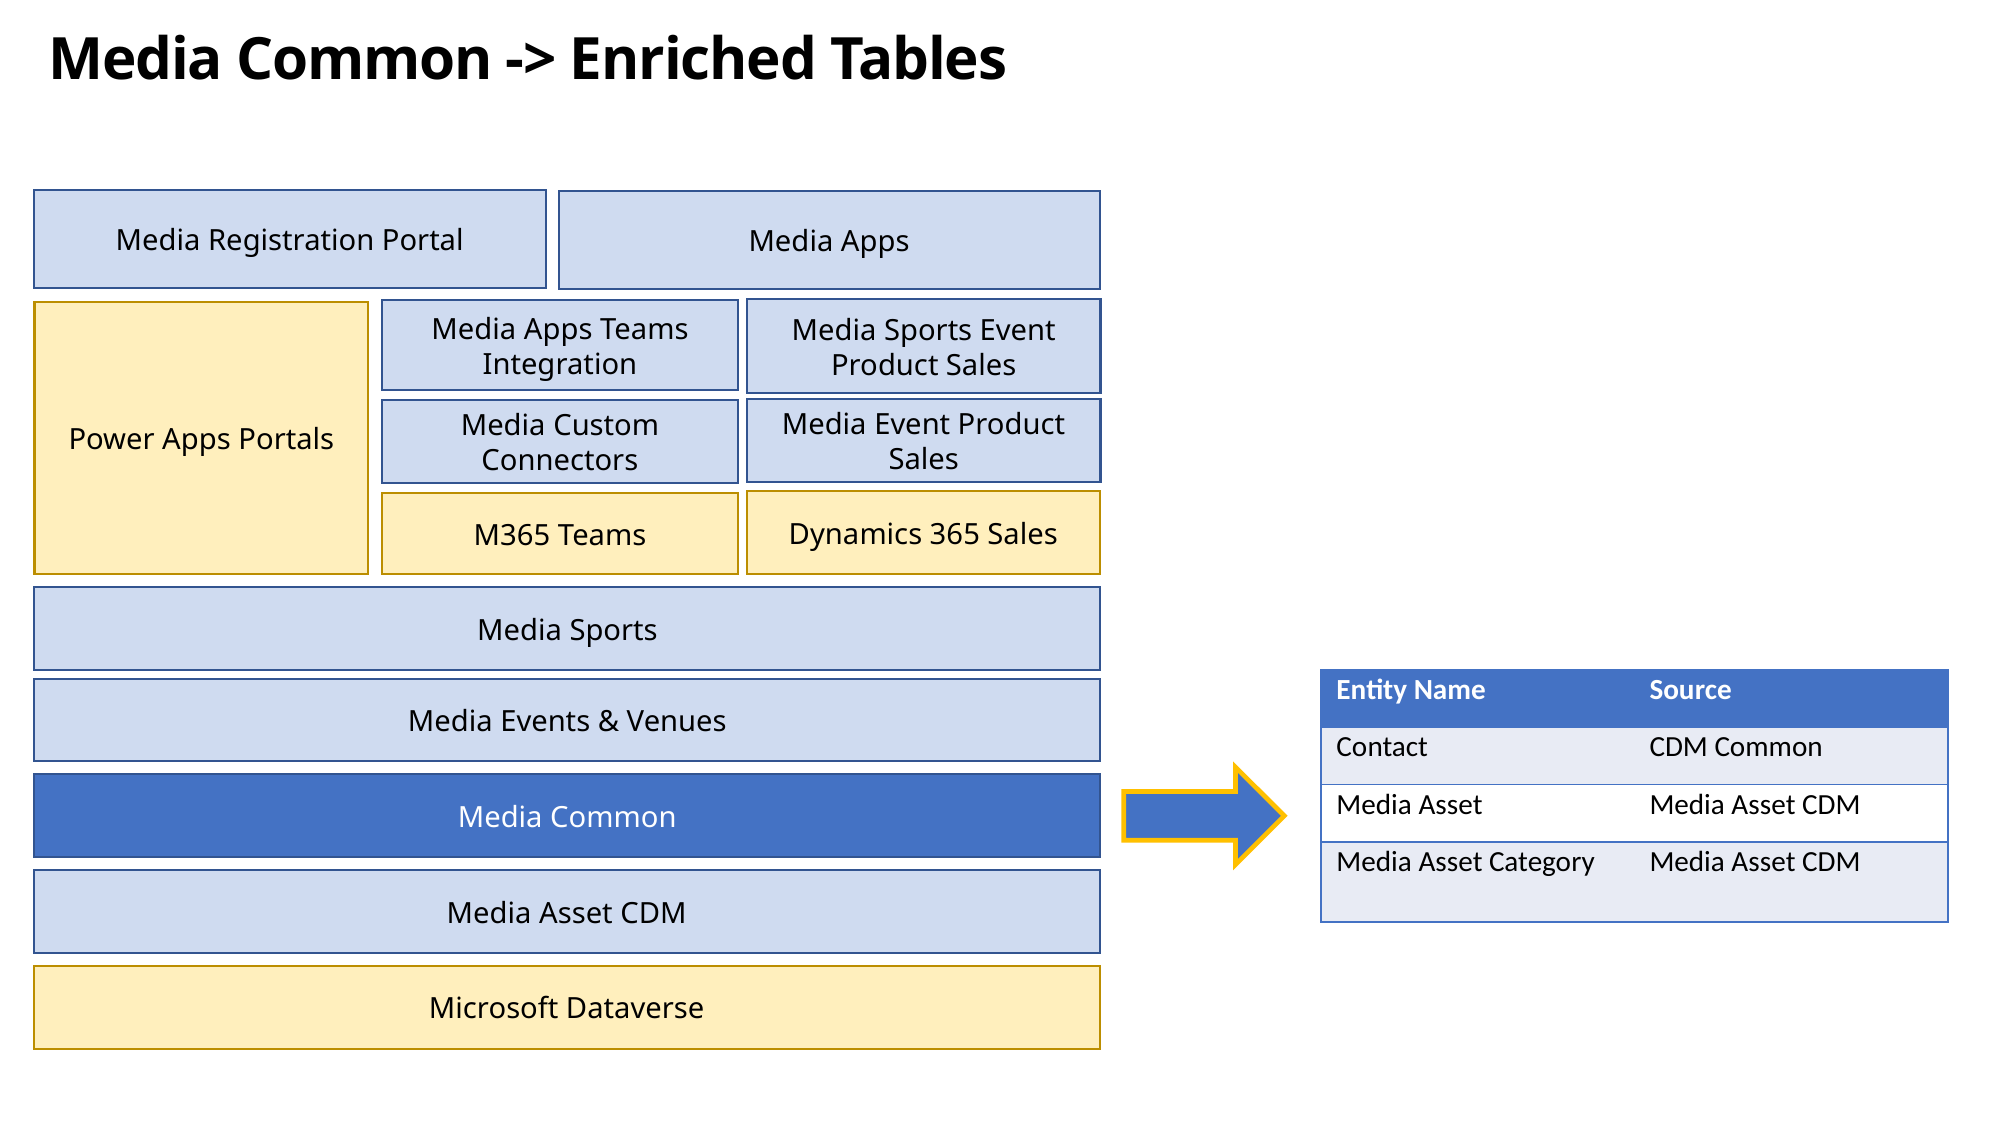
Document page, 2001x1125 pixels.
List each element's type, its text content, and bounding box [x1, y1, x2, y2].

text_box Media Common -> Enriched Tables [33, 13, 1401, 99]
table_cell Media Asset CDM [1635, 785, 1947, 841]
table_cell Contact [1322, 728, 1635, 784]
table_cell Media Asset Category [1322, 843, 1635, 921]
table_cell CDM Common [1635, 728, 1947, 784]
table_header Entity Name [1322, 671, 1635, 726]
table_header Source [1635, 671, 1947, 726]
text_box [1122, 764, 1286, 868]
table_cell Media Asset CDM [1635, 843, 1947, 921]
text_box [33, 190, 1101, 1049]
table_cell Media Asset [1322, 785, 1635, 841]
